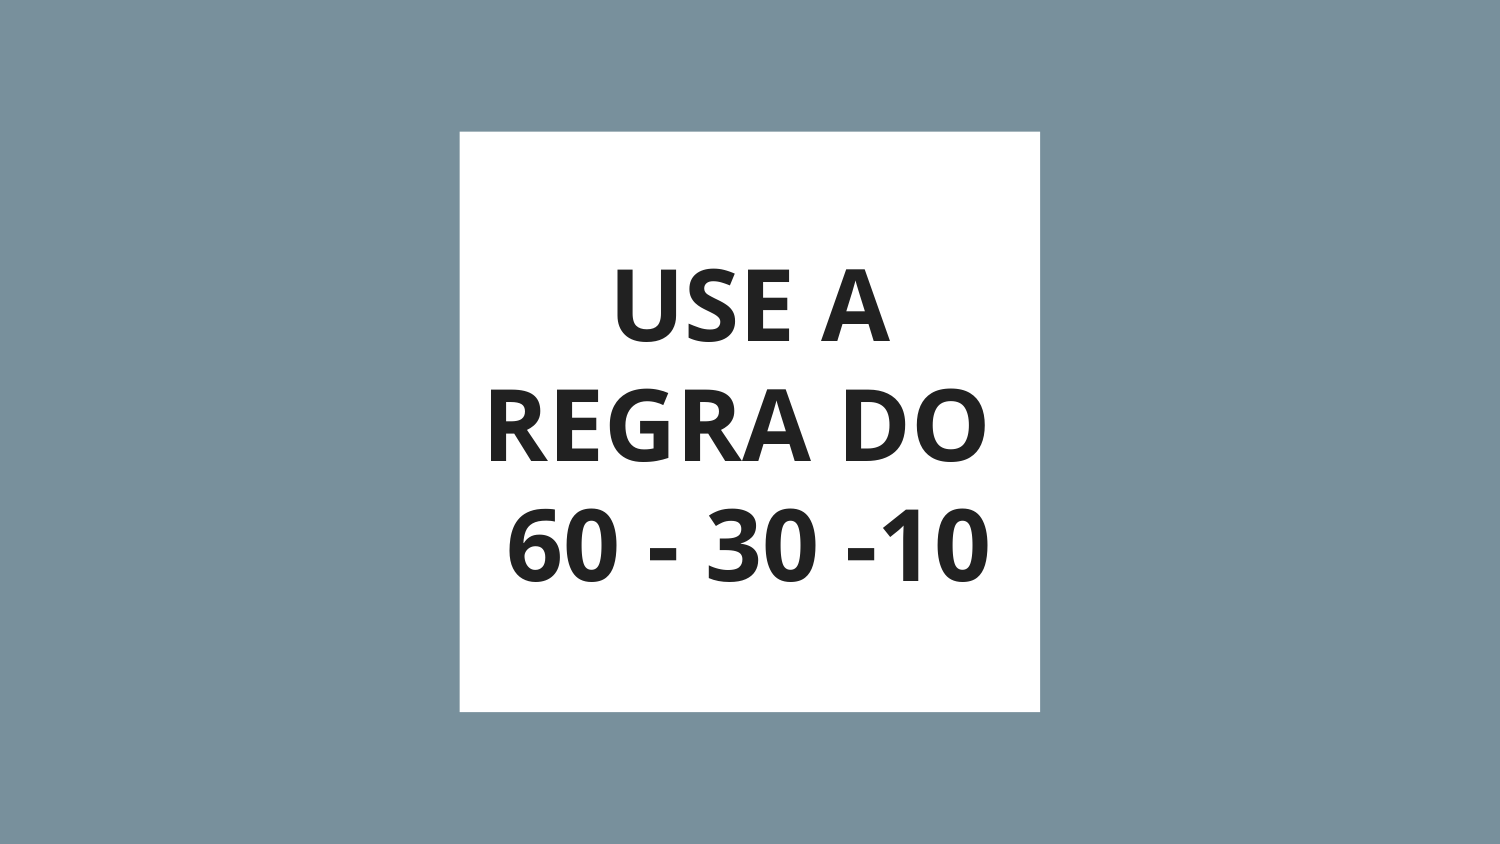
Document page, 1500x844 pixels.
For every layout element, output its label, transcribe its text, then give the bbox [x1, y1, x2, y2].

title USE A REGRA DO 60 - 30 -10 [459, 131, 1041, 713]
